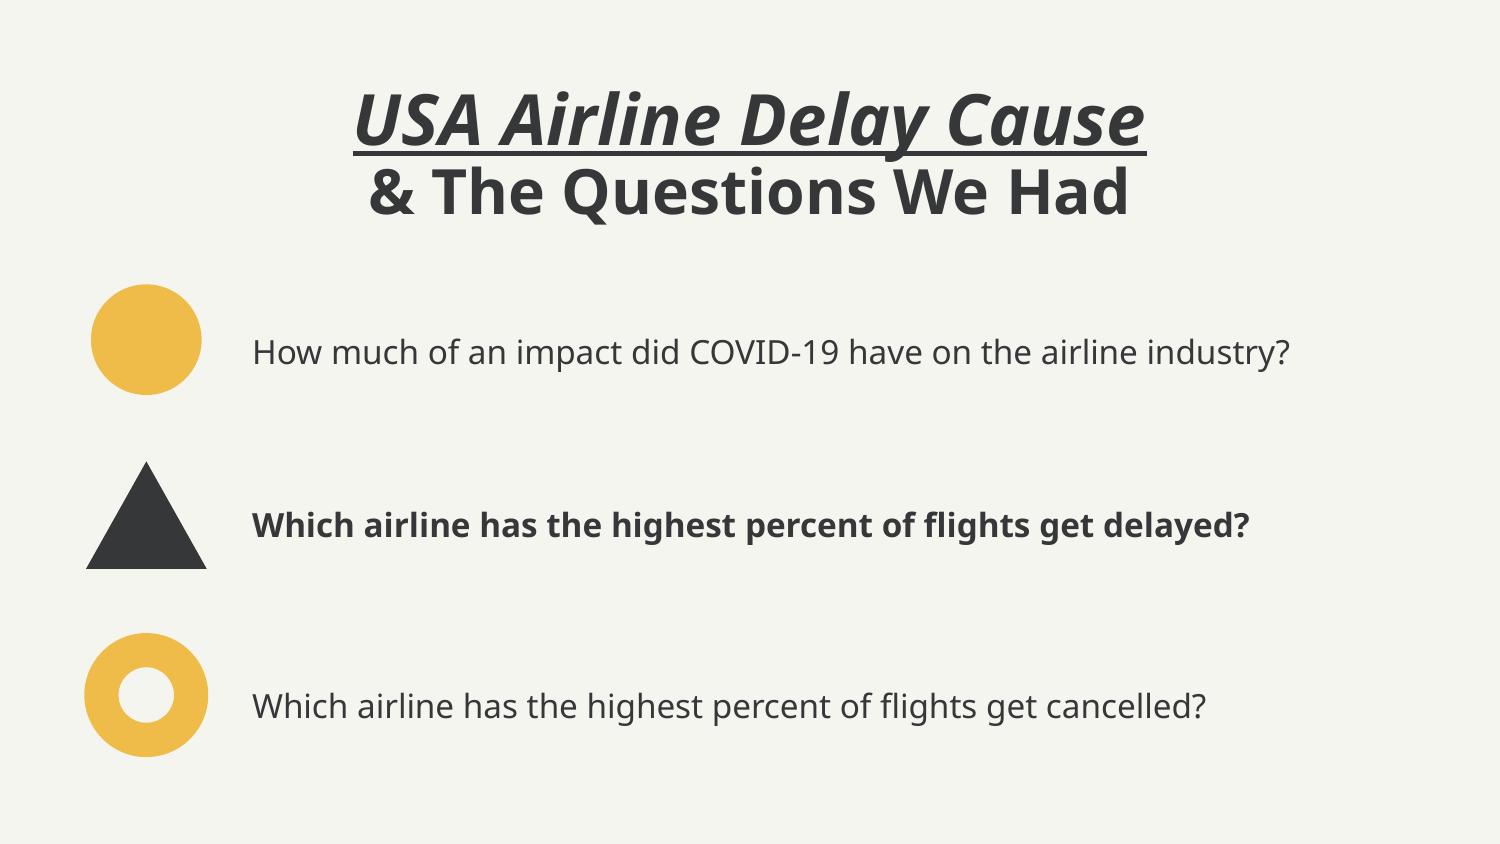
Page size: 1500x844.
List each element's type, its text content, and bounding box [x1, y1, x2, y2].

text_box [90, 284, 202, 396]
text_box Which airline has the highest percent of flights get delayed? [252, 488, 1354, 545]
text_box How much of an impact did COVID-19 have on the airline industry? [252, 315, 1354, 372]
text_box [84, 633, 209, 758]
title USA Airline Delay Cause & The Questions We Had [0, 84, 1500, 203]
text_box [86, 461, 207, 569]
text_box Which airline has the highest percent of flights get cancelled? [252, 669, 1354, 726]
